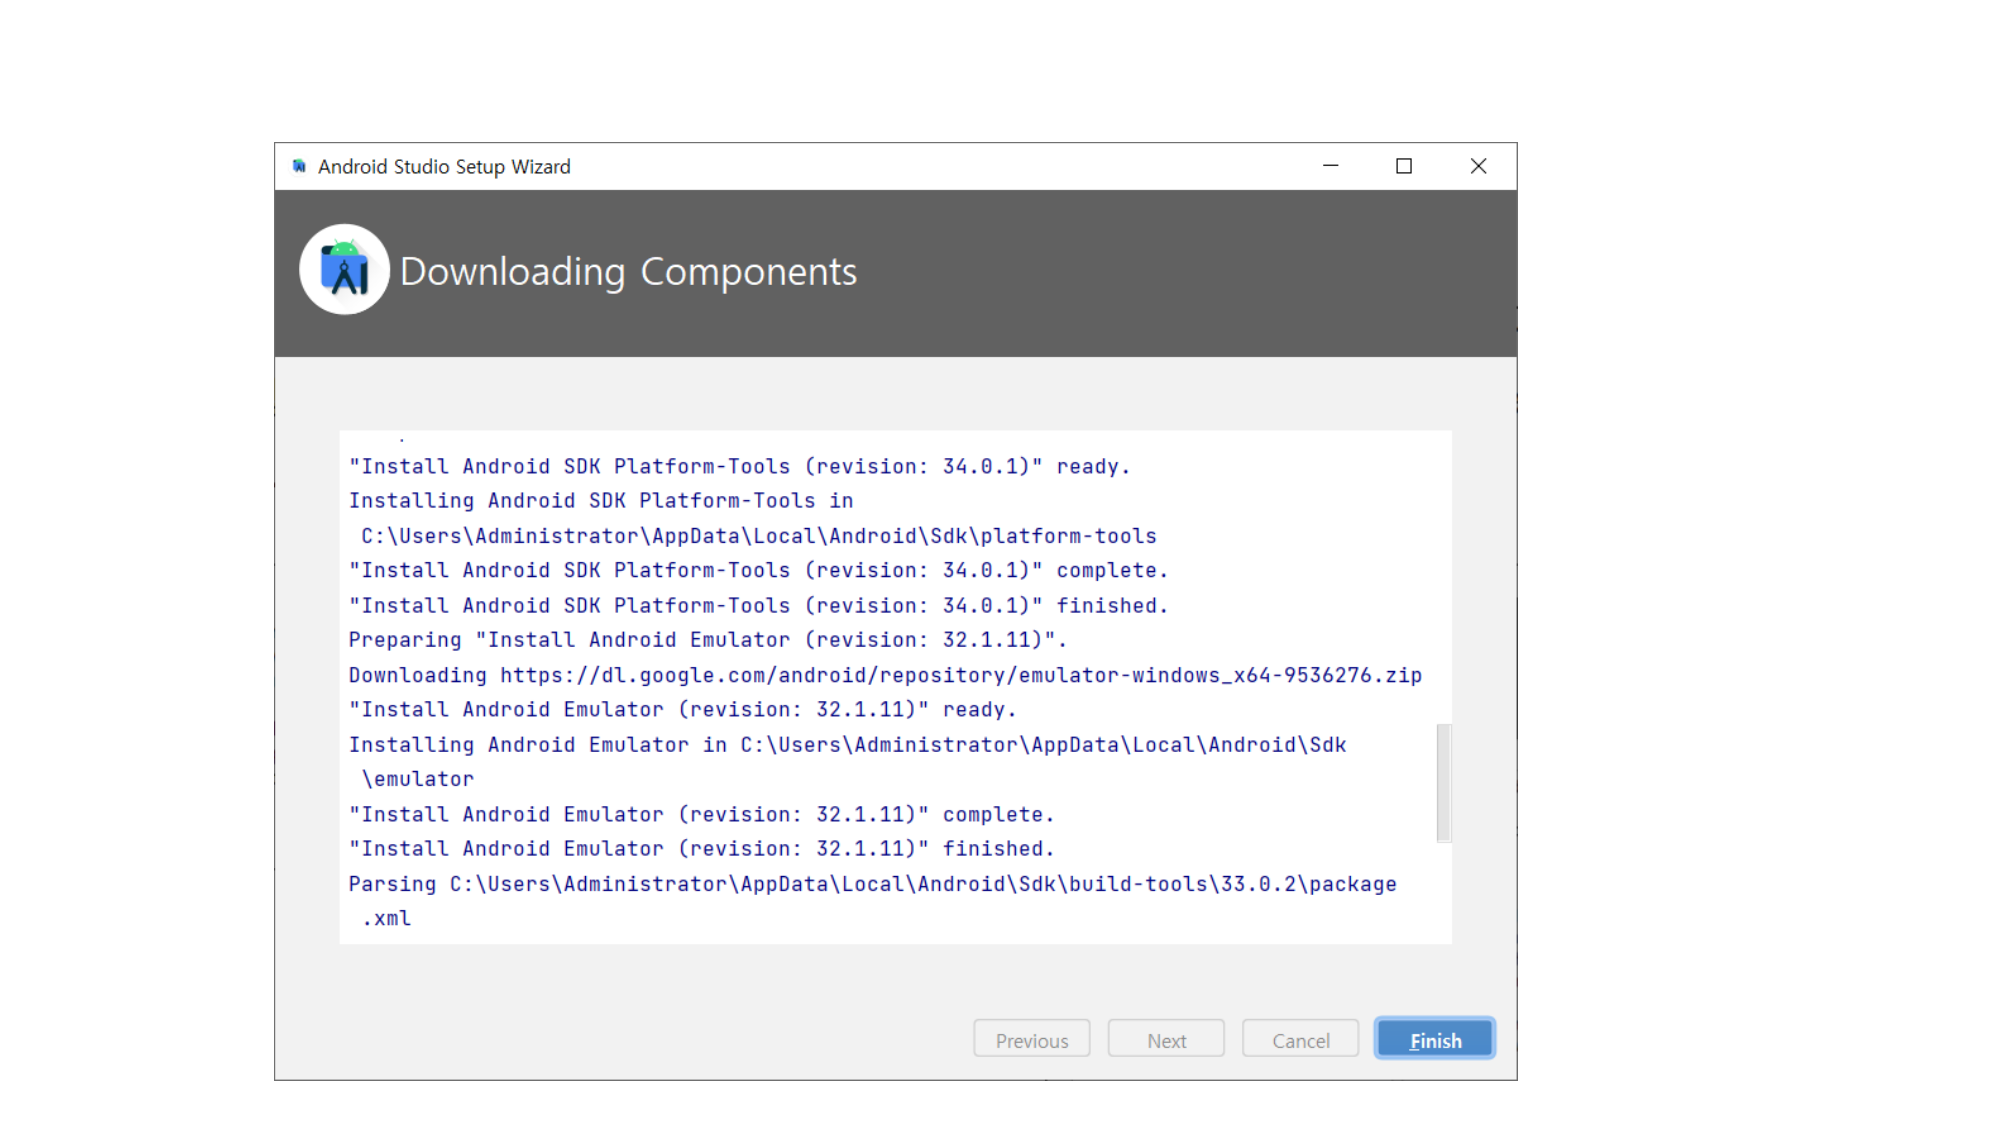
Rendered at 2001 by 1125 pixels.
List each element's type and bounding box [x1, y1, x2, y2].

picture [274, 142, 1518, 1081]
